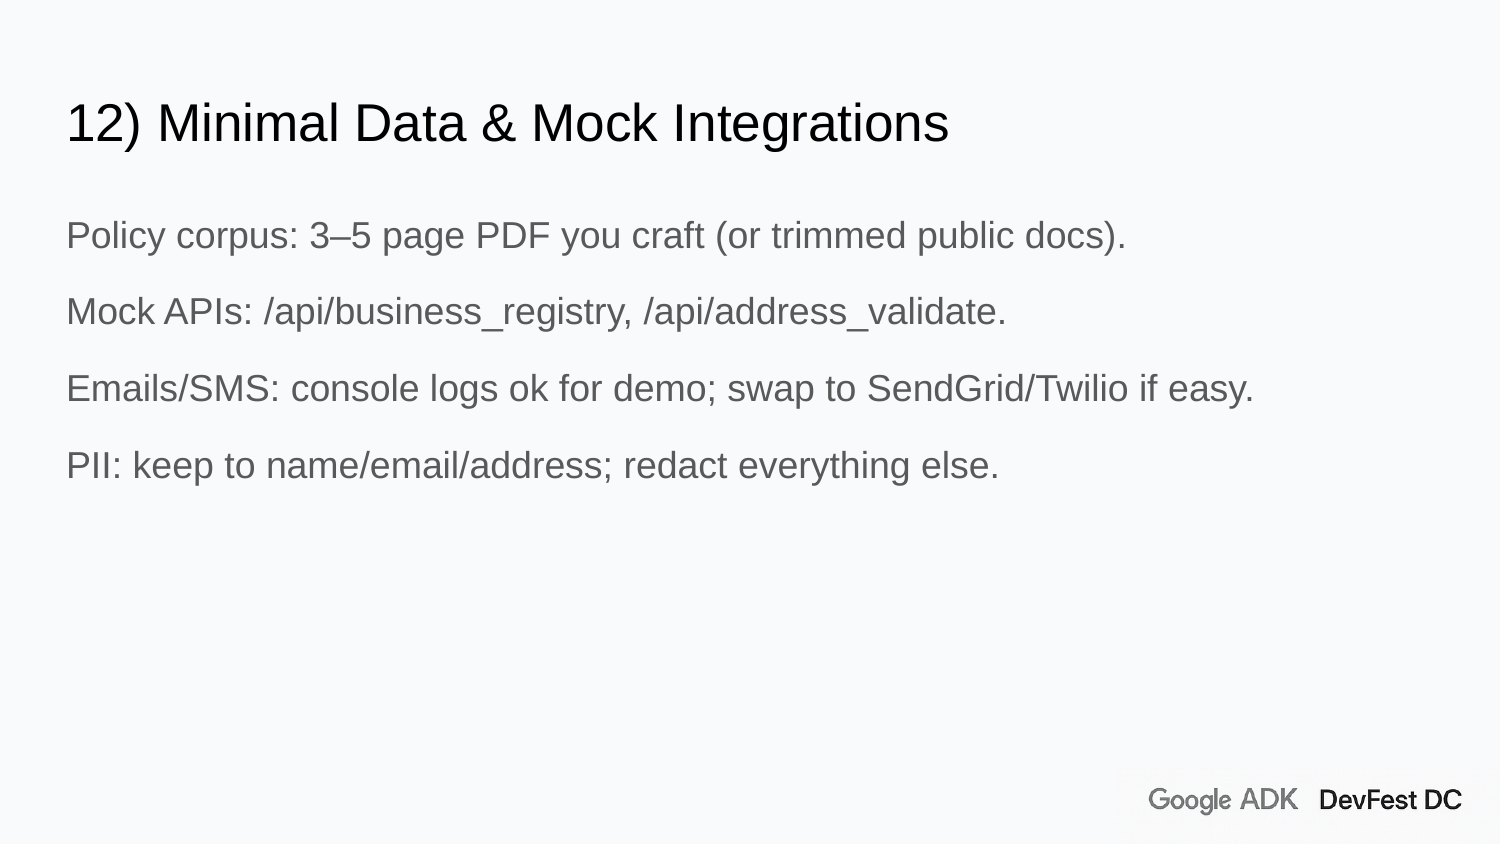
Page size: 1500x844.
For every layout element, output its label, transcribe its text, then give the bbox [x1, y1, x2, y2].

picture [1114, 767, 1500, 844]
title 12) Minimal Data & Mock Integrations [51, 72, 1449, 167]
list Policy corpus: 3–5 page PDF you craft (or trimmed public docs). Mock APIs: /api/business_registry, /api/address_validate. Emails/SMS: console logs ok for demo; swap to SendGrid/Twilio if easy. PII: keep to name/email/address; redact everything else. [51, 189, 1449, 750]
